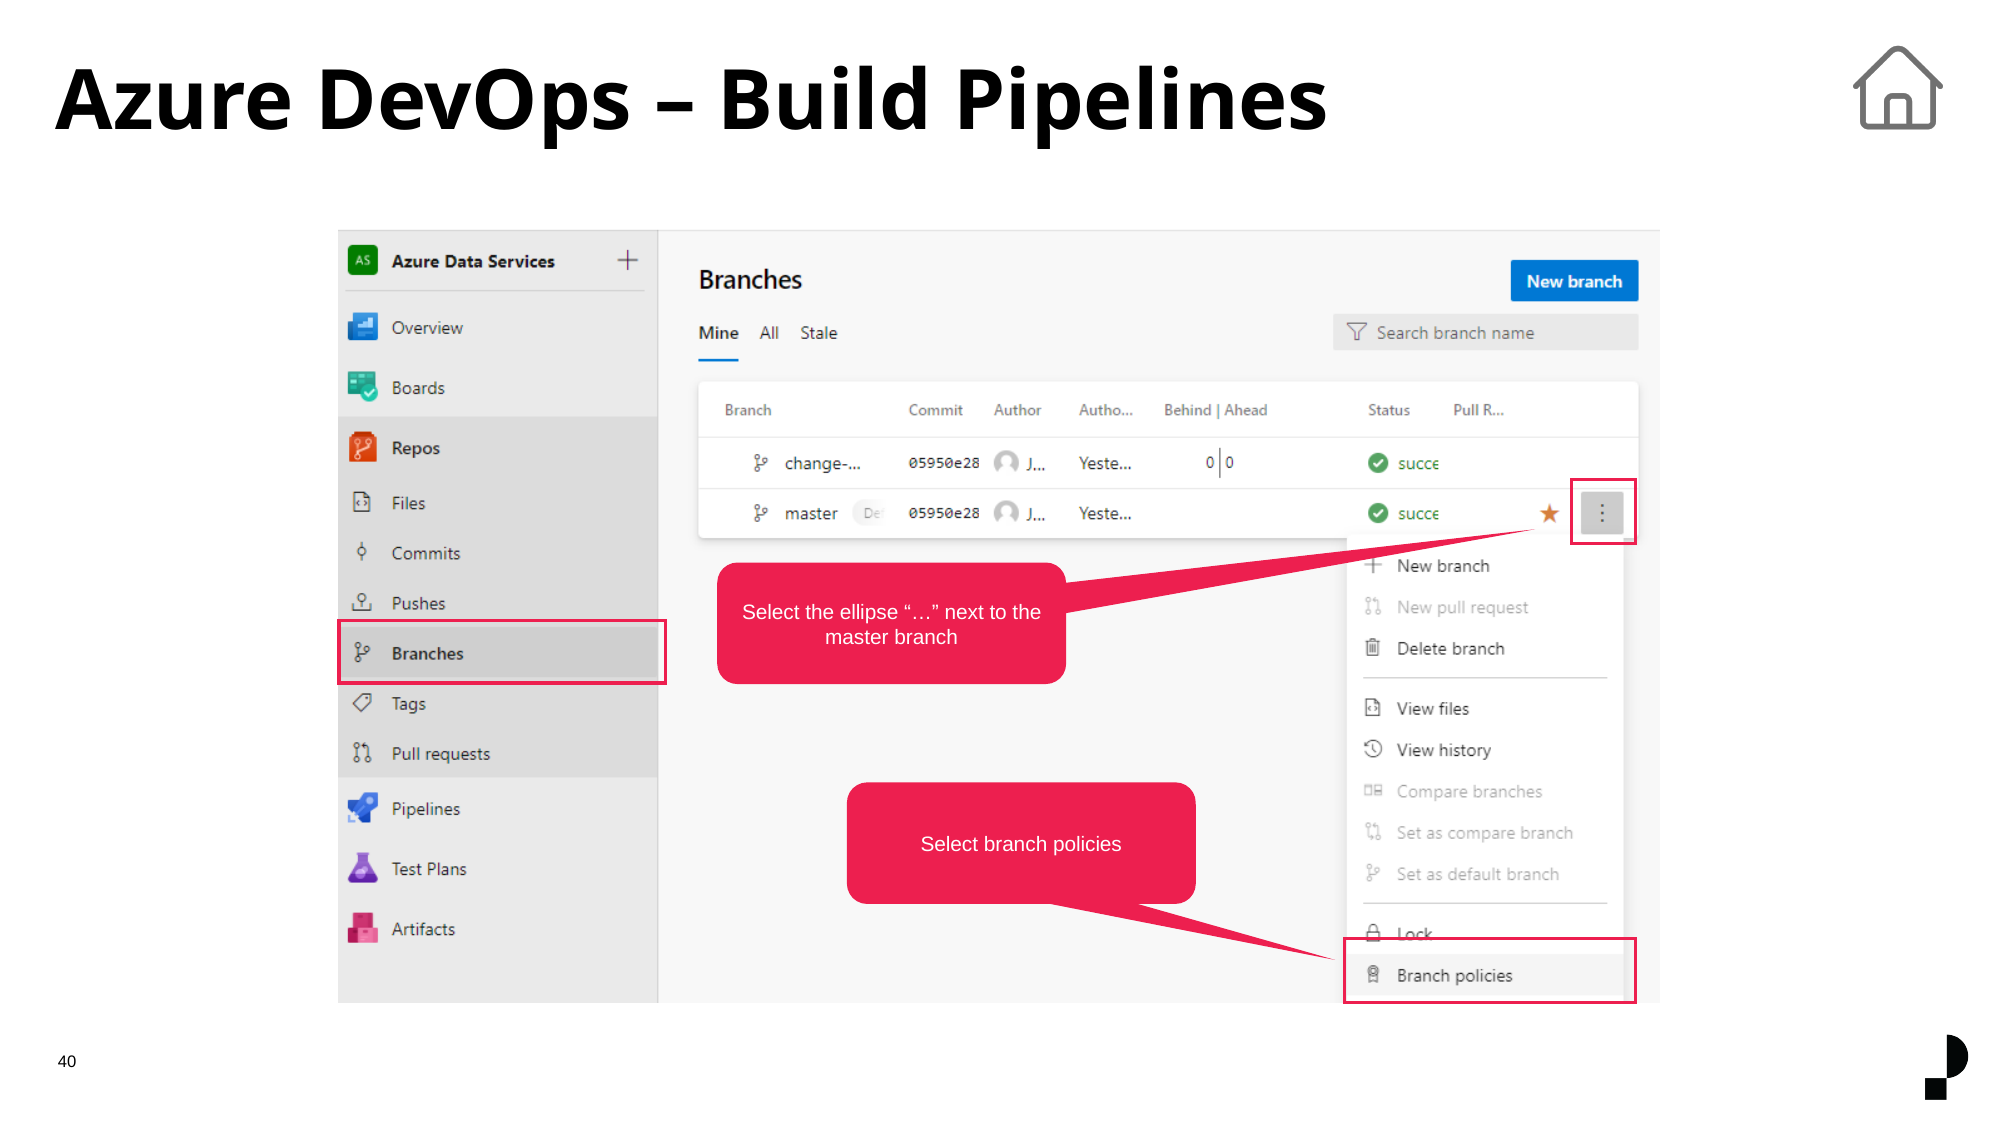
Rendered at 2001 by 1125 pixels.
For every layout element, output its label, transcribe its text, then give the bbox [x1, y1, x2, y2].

slide_number 40 [56, 1050, 77, 1071]
picture [338, 225, 1660, 1003]
list Azure DevOps – Build Pipelines [55, 57, 1943, 149]
picture [1853, 43, 1943, 132]
picture [1920, 1028, 1972, 1106]
